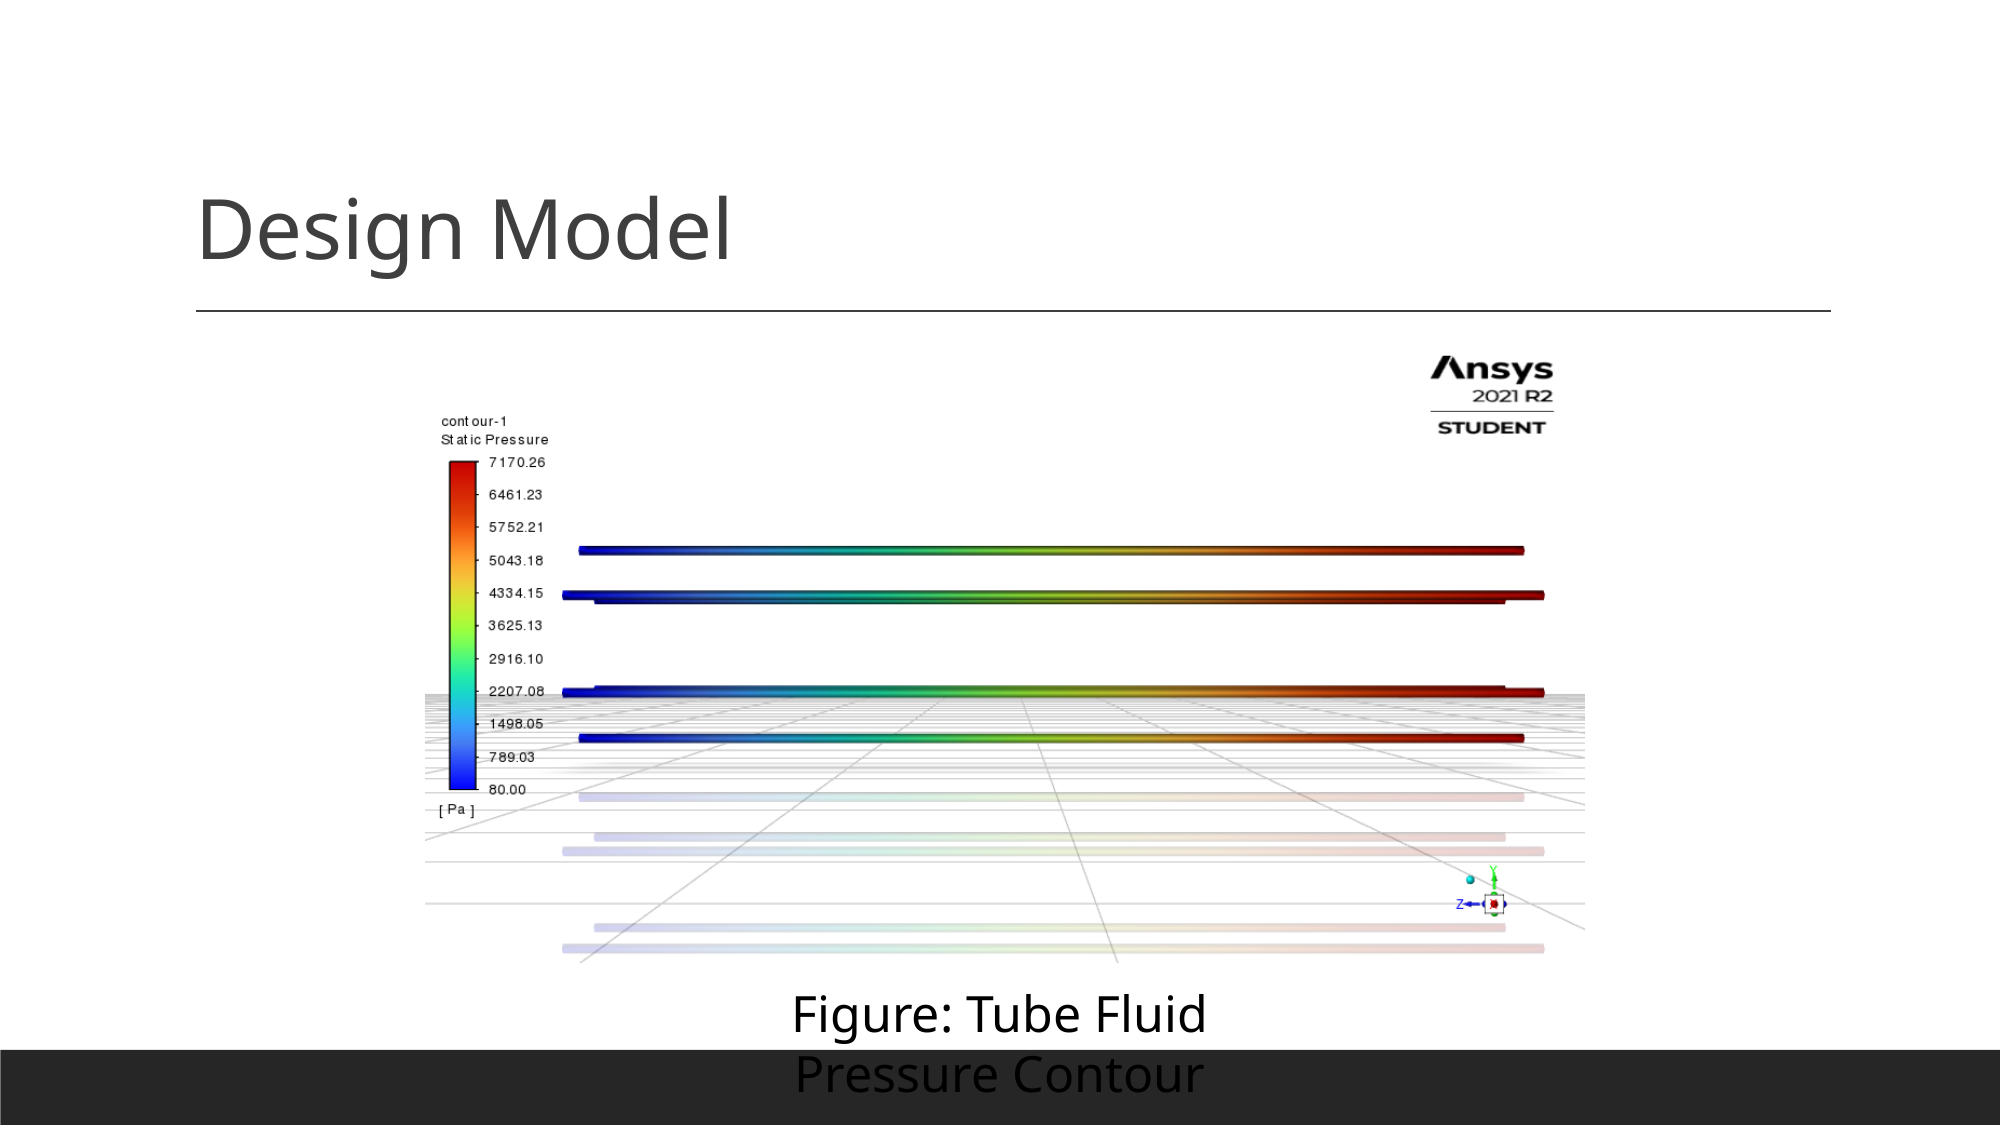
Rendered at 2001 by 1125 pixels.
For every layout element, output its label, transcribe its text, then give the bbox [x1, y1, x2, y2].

title Design Model [180, 47, 1830, 285]
text_box Figure: Tube Fluid Pressure Contour [693, 974, 1307, 1110]
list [424, 345, 1585, 963]
